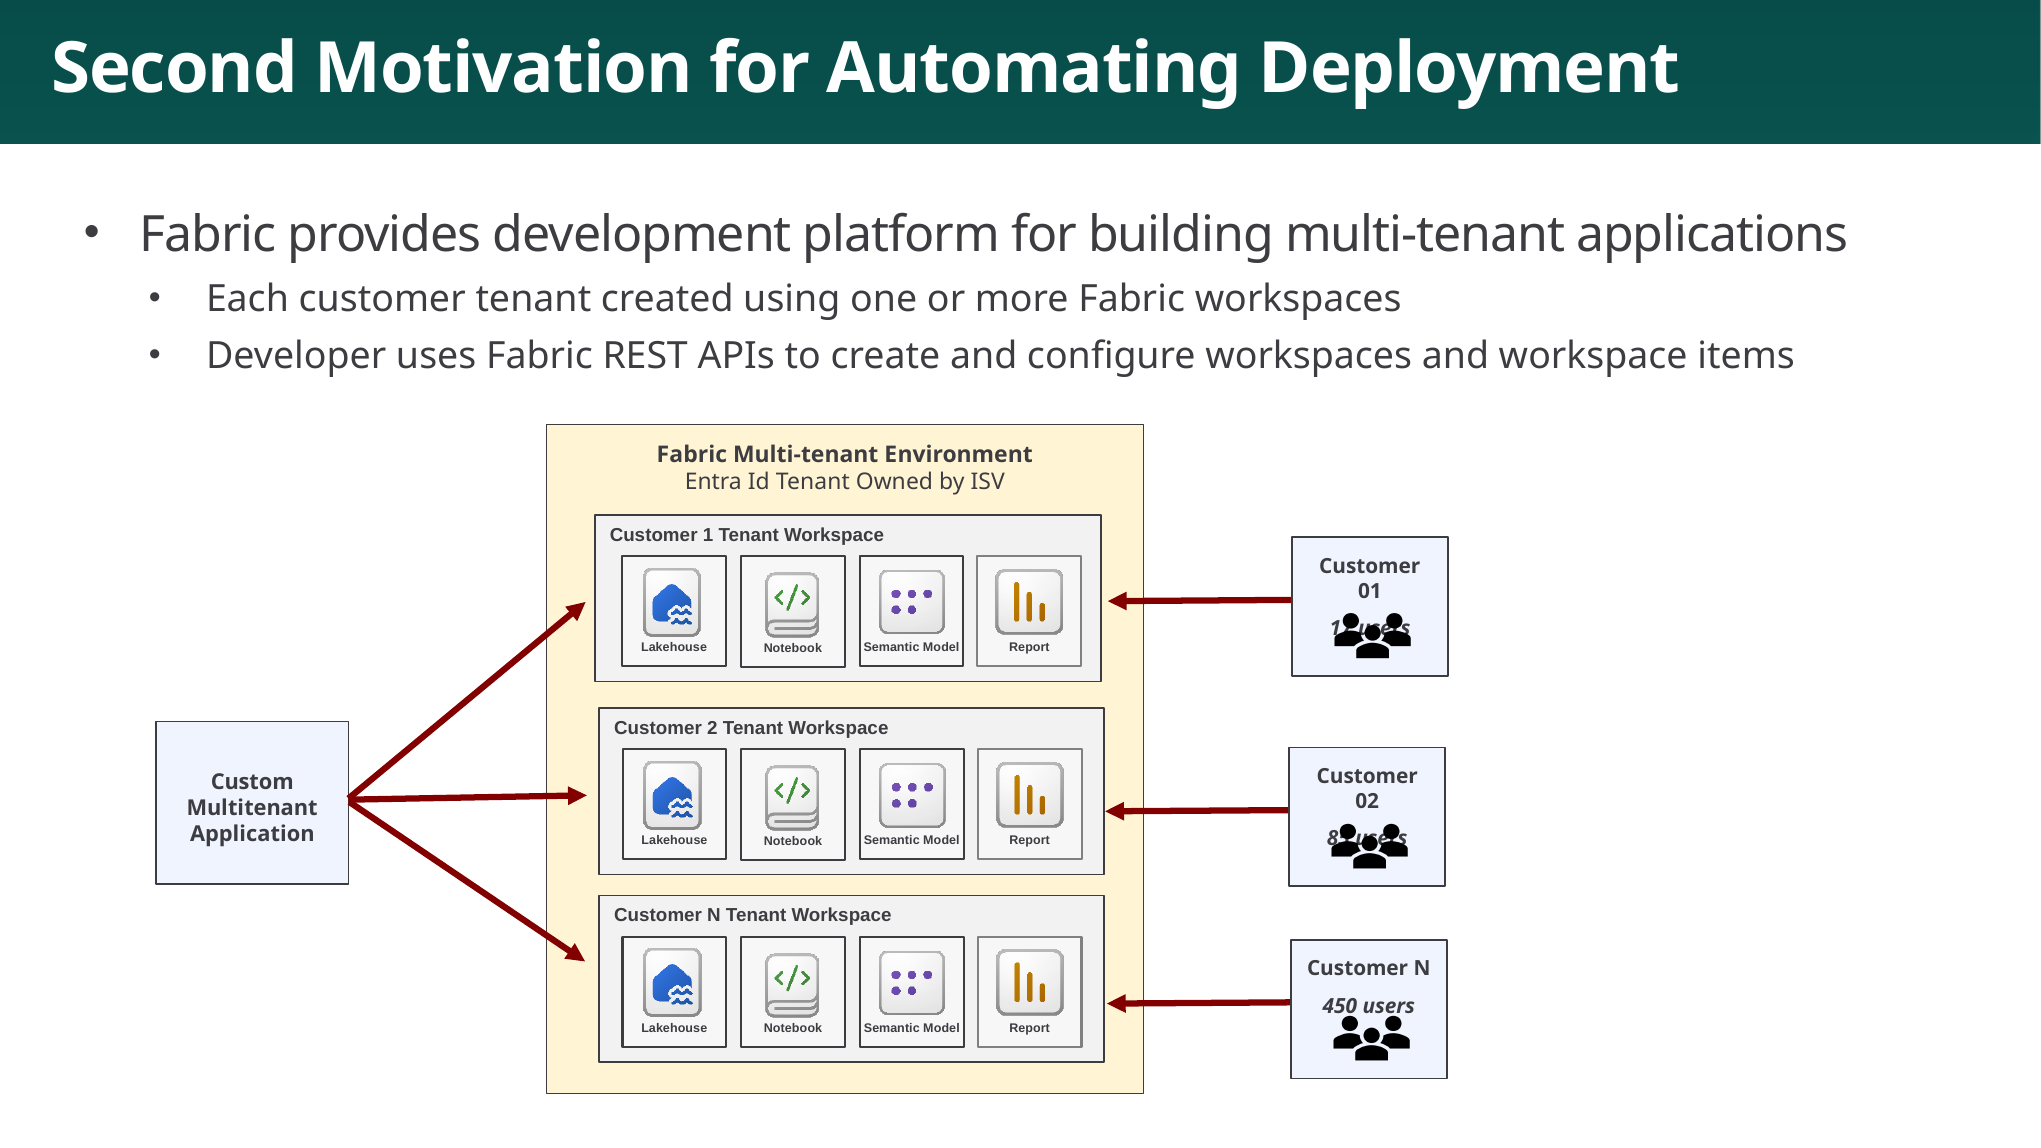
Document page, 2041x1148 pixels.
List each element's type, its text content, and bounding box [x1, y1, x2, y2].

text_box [1106, 939, 1448, 1079]
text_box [621, 555, 727, 667]
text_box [348, 514, 1102, 707]
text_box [1107, 537, 1449, 677]
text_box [740, 555, 846, 667]
title Second Motivation for Automating Deployment [51, 31, 1988, 109]
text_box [859, 555, 964, 667]
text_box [348, 707, 1105, 875]
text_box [349, 801, 1105, 1063]
text_box Fabric Multi-tenant Environment Entra Id Tenant Owned by ISV [545, 887, 1145, 1094]
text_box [977, 555, 1082, 667]
text_box Fabric Multi-tenant Environment Entra Id Tenant Owned by ISV [545, 424, 1145, 747]
text_box Custom Multitenant Application [155, 721, 349, 885]
list Fabric provides development platform for building multi-tenant applications Each customer tenant created using one or more Fabric workspaces Developer uses Fabric REST APIs to create and configure workspaces and workspace items [83, 201, 1988, 389]
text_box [1105, 747, 1446, 887]
